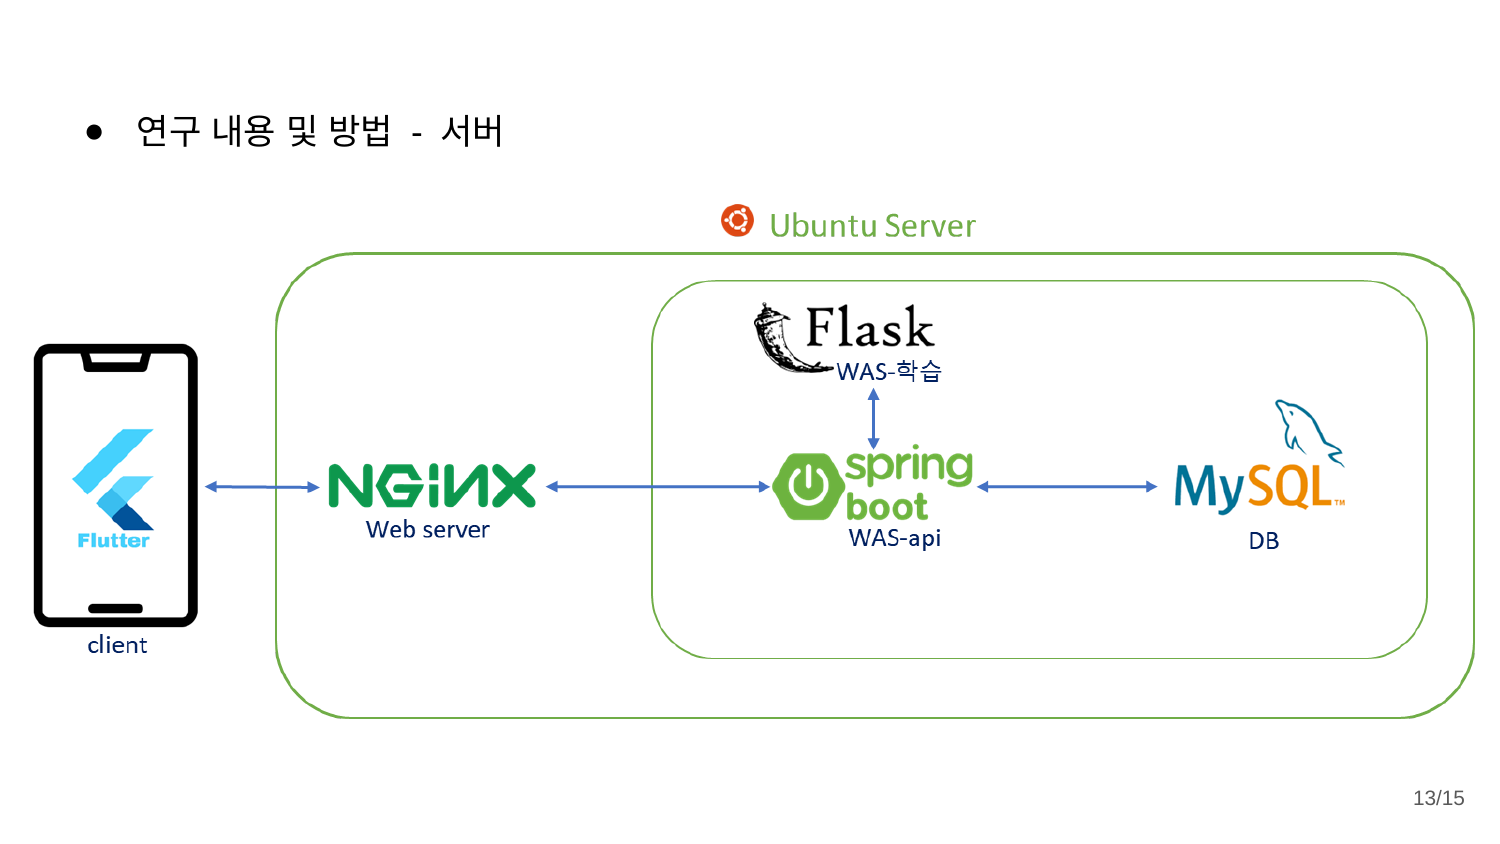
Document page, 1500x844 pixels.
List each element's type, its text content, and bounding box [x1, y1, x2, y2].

picture [24, 191, 1476, 720]
slide_number 13/15 [1389, 764, 1480, 830]
title 연구 내용 및 방법 - 서버 [51, 72, 1449, 167]
